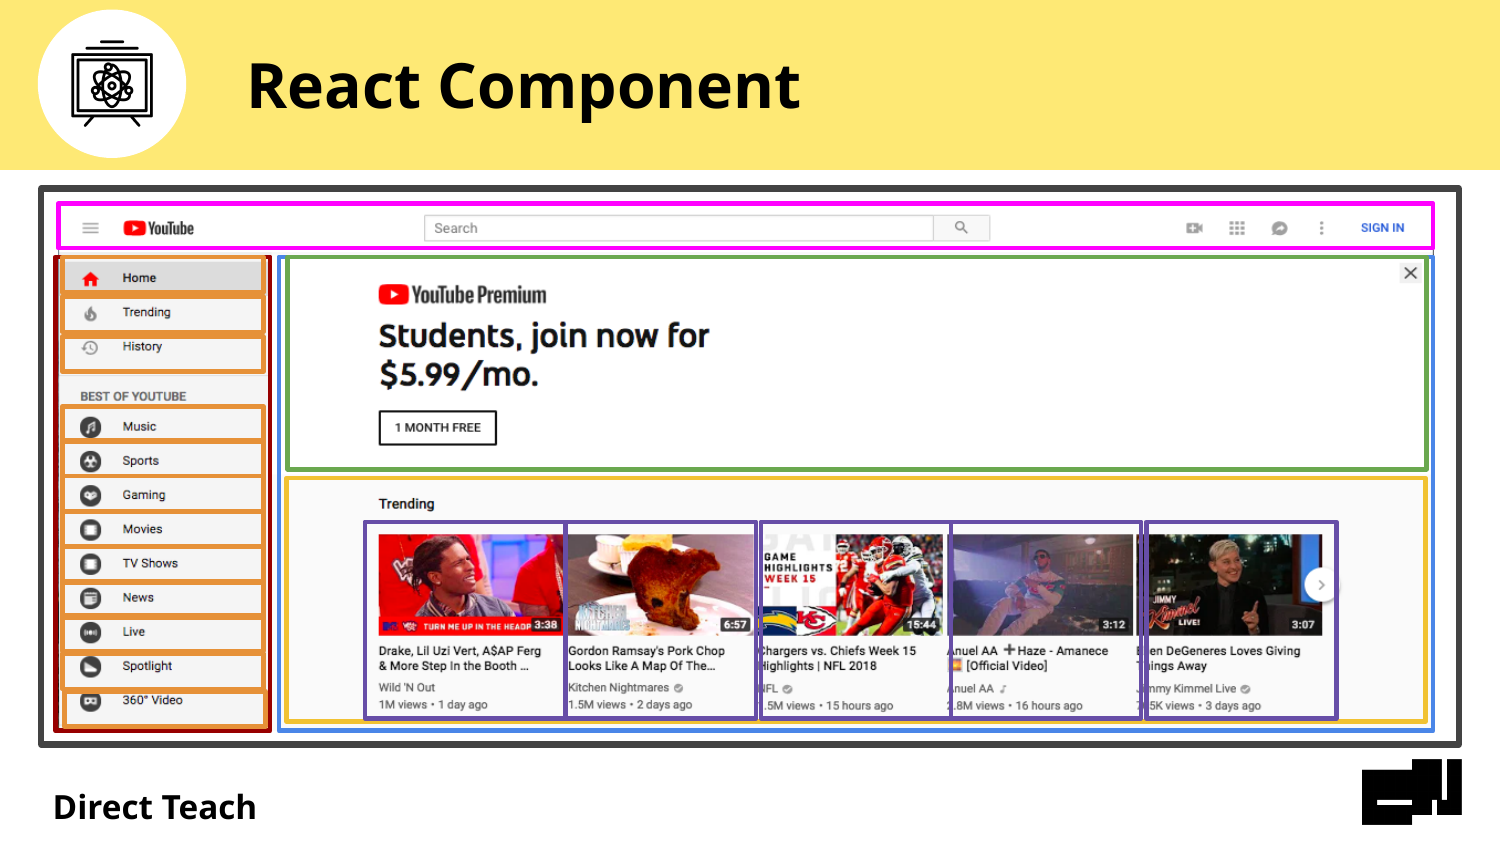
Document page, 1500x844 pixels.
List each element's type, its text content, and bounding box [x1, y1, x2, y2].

picture [67, 38, 157, 129]
text_box [41, 188, 1459, 745]
title React Component [231, 9, 1463, 158]
picture [1362, 759, 1462, 825]
picture [57, 203, 1434, 731]
